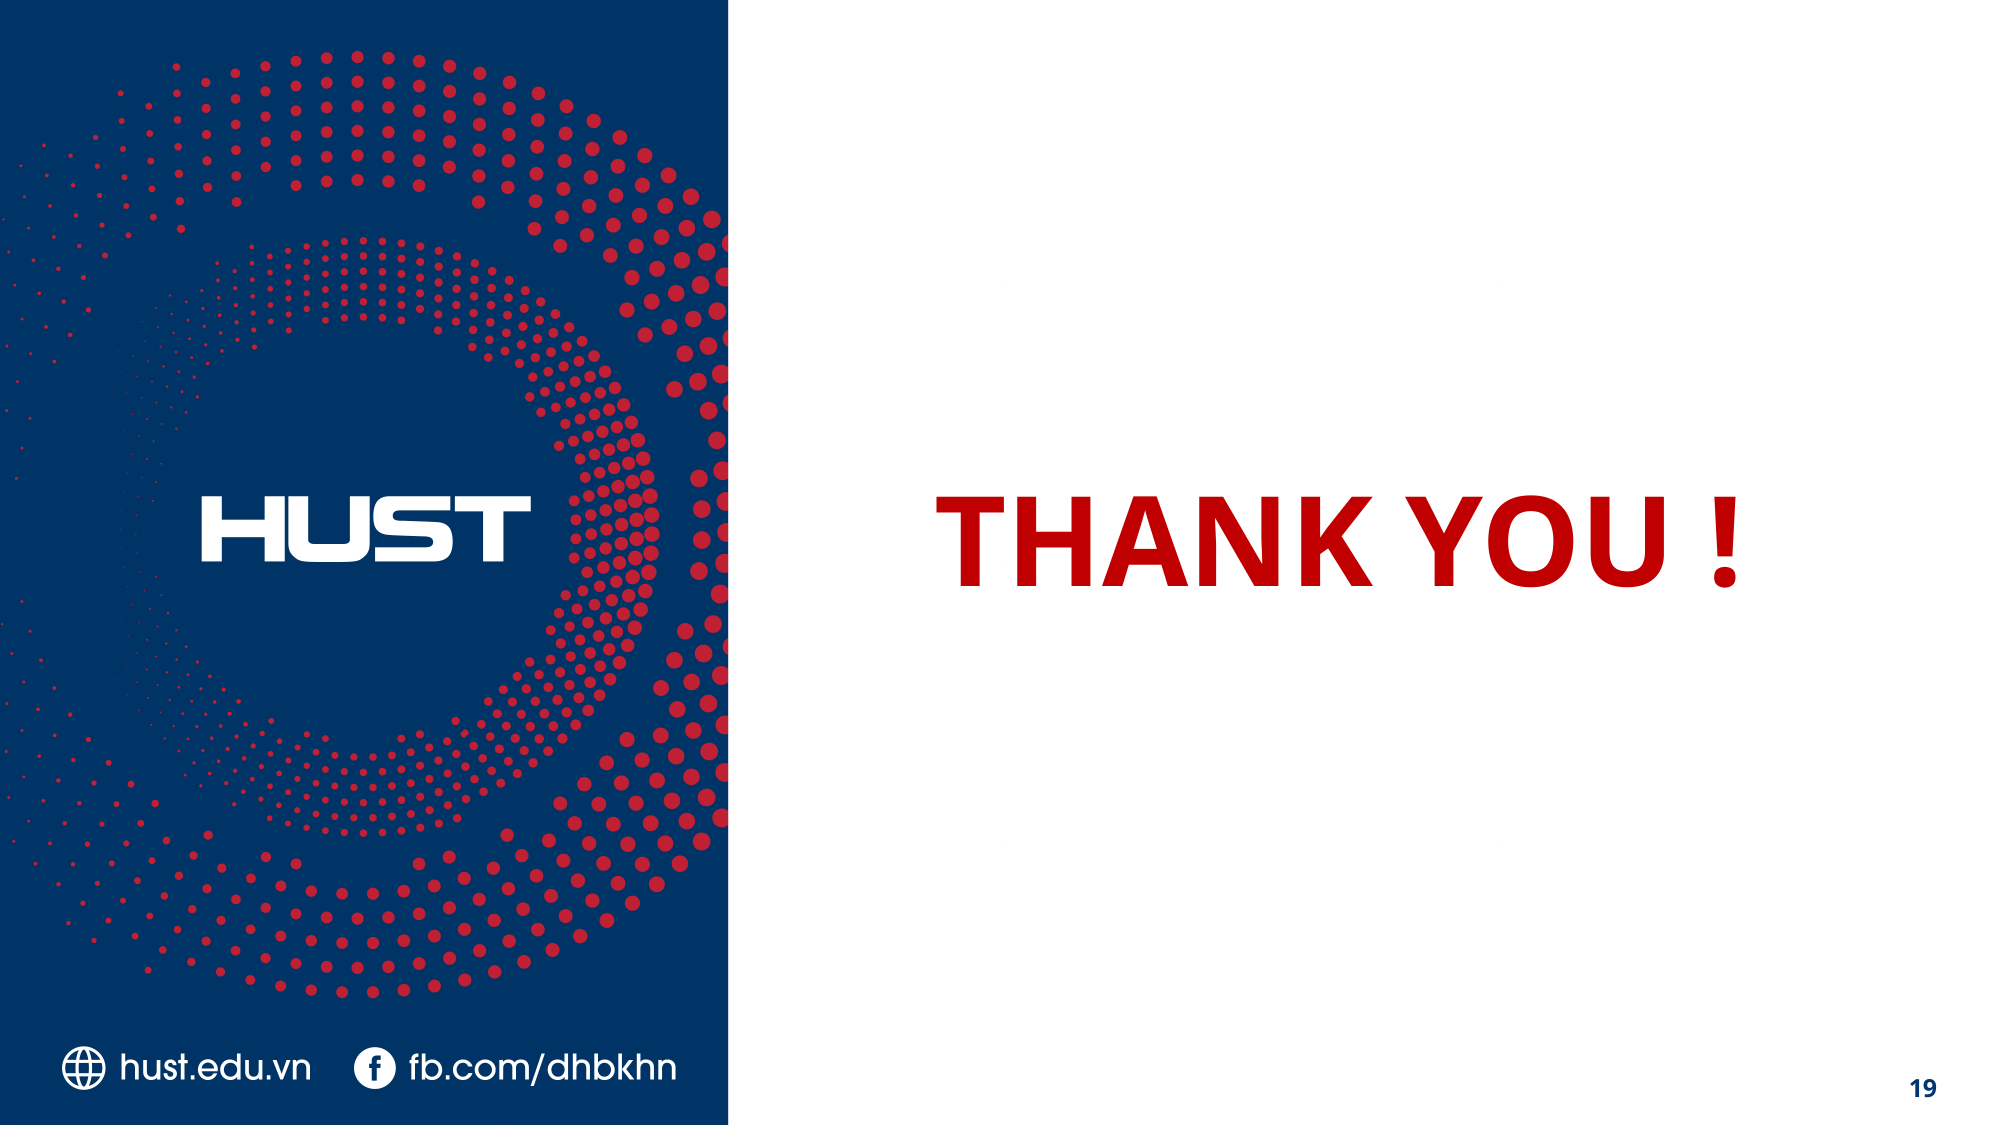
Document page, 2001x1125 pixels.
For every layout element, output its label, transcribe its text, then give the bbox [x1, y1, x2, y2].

picture [0, 0, 2001, 1125]
slide_number 19 [1502, 1065, 1953, 1125]
text_box THANK YOU ! [919, 470, 1809, 630]
